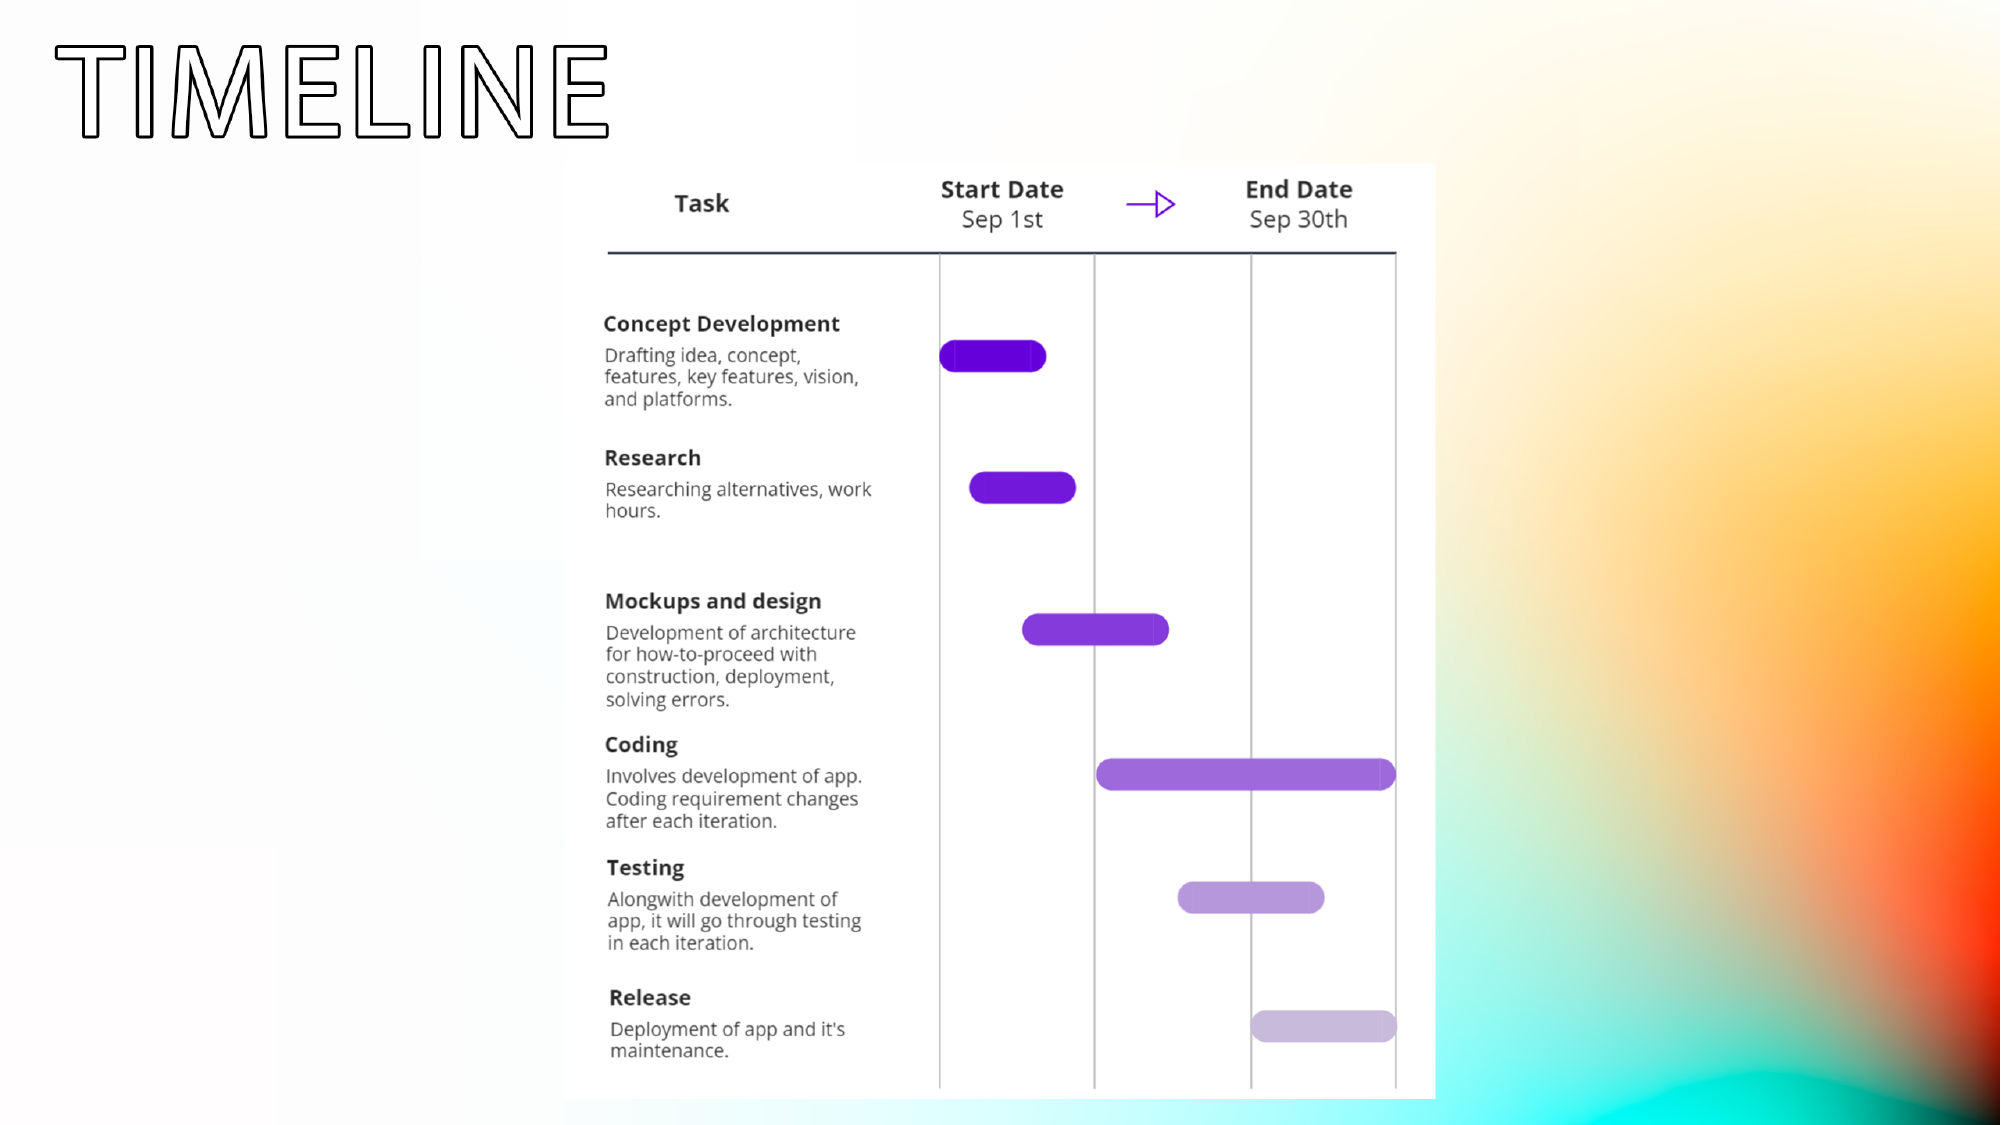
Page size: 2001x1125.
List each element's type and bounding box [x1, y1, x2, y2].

list [0, 0, 2000, 1125]
